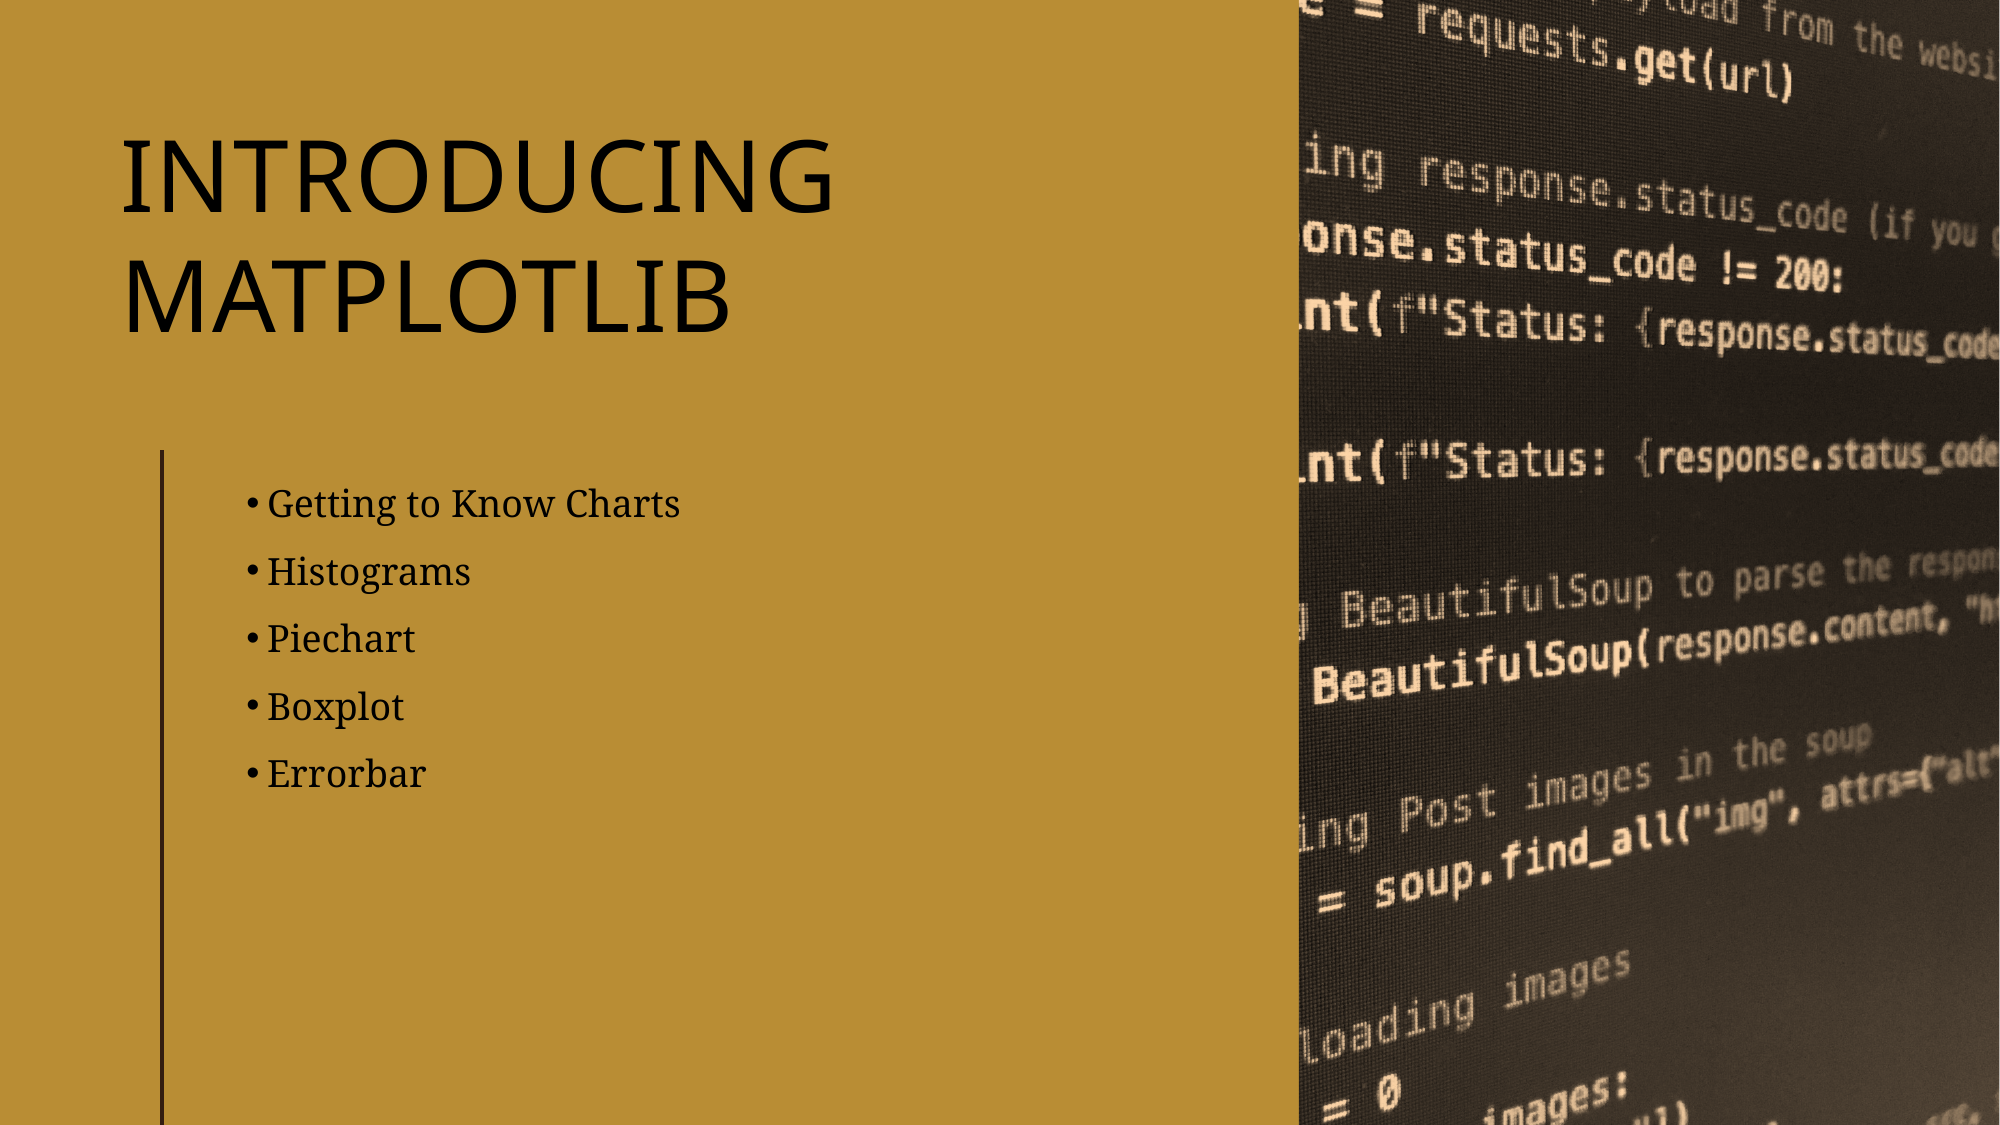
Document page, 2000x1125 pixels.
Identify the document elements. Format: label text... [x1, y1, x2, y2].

title Introducing matplotlib [105, 104, 1230, 384]
list Getting to Know Charts Histograms Piechart Boxplot Errorbar [231, 450, 1230, 1000]
picture [1298, 0, 2000, 1125]
